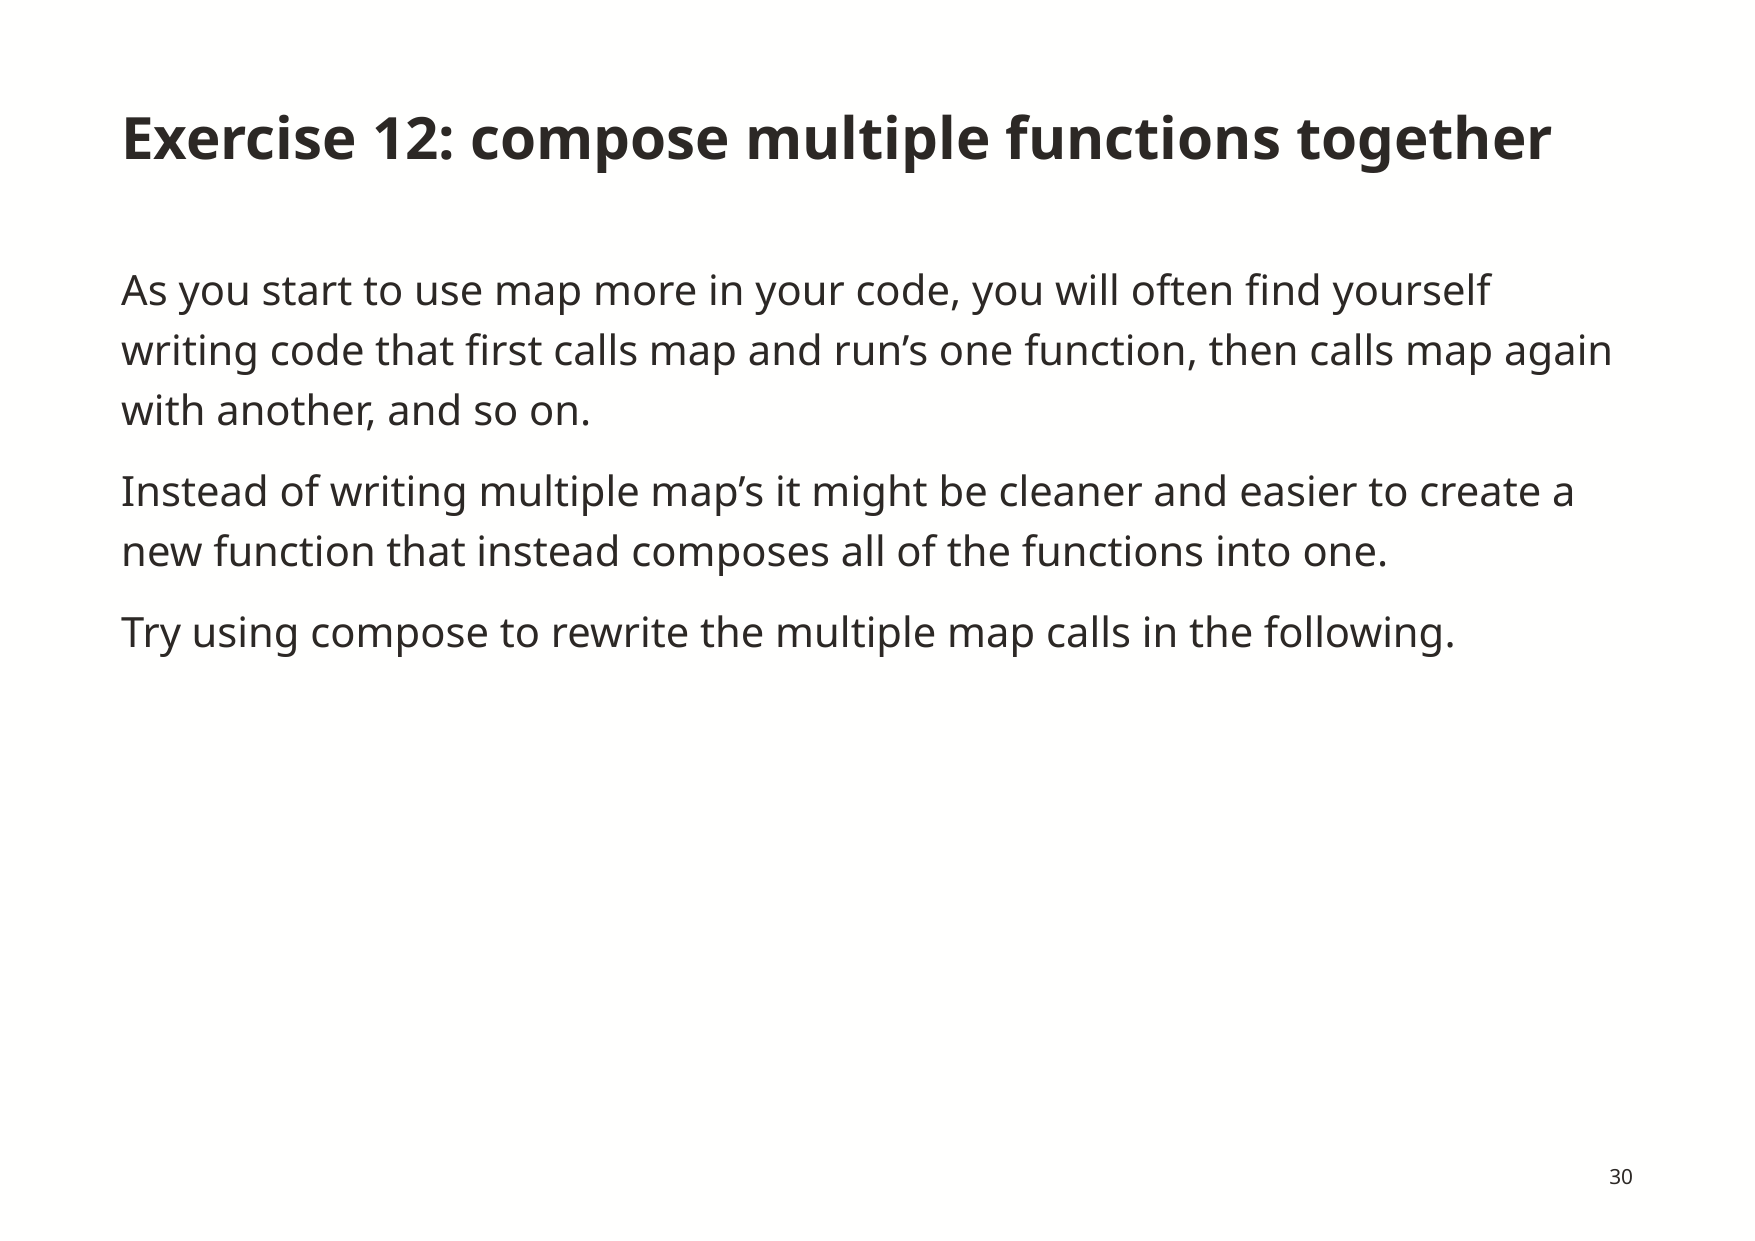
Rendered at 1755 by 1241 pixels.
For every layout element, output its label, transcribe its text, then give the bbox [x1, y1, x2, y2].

list As you start to use map more in your code, you will often find yourself writing code that first calls map and run’s one function, then calls map again with another, and so on. Instead of writing multiple map’s it might be cleaner and easier to create a new function that instead composes all of the functions into one. Try using compose to rewrite the multiple map calls in the following. [109, 242, 1645, 1151]
slide_number 30 [1526, 1151, 1645, 1211]
title Exercise 12: compose multiple functions together [109, 64, 1645, 184]
